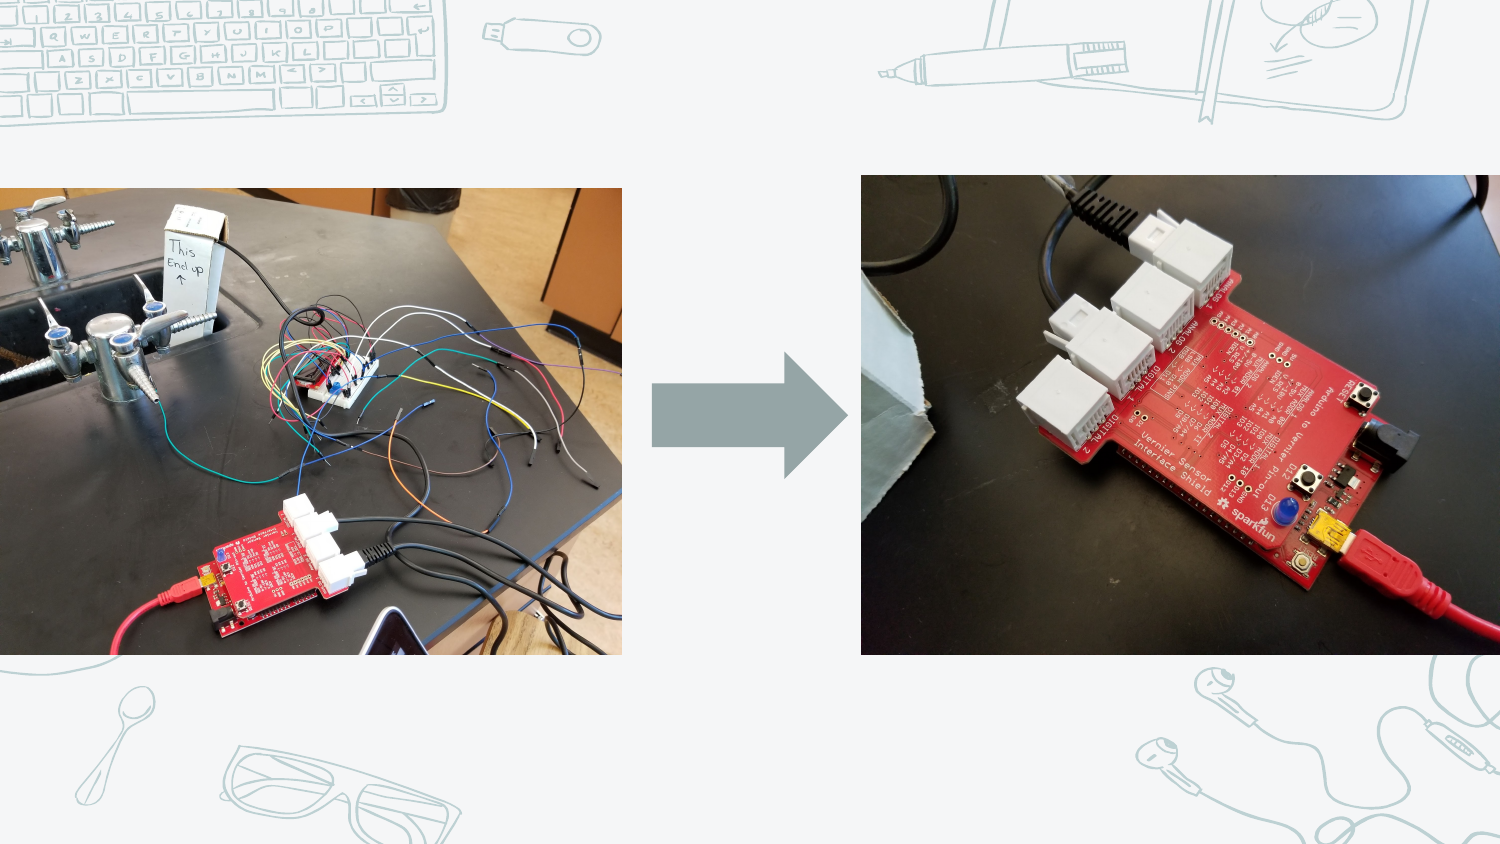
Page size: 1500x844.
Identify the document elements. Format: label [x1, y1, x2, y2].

picture [0, 188, 622, 656]
picture [860, 175, 1500, 656]
text_box [651, 351, 849, 480]
